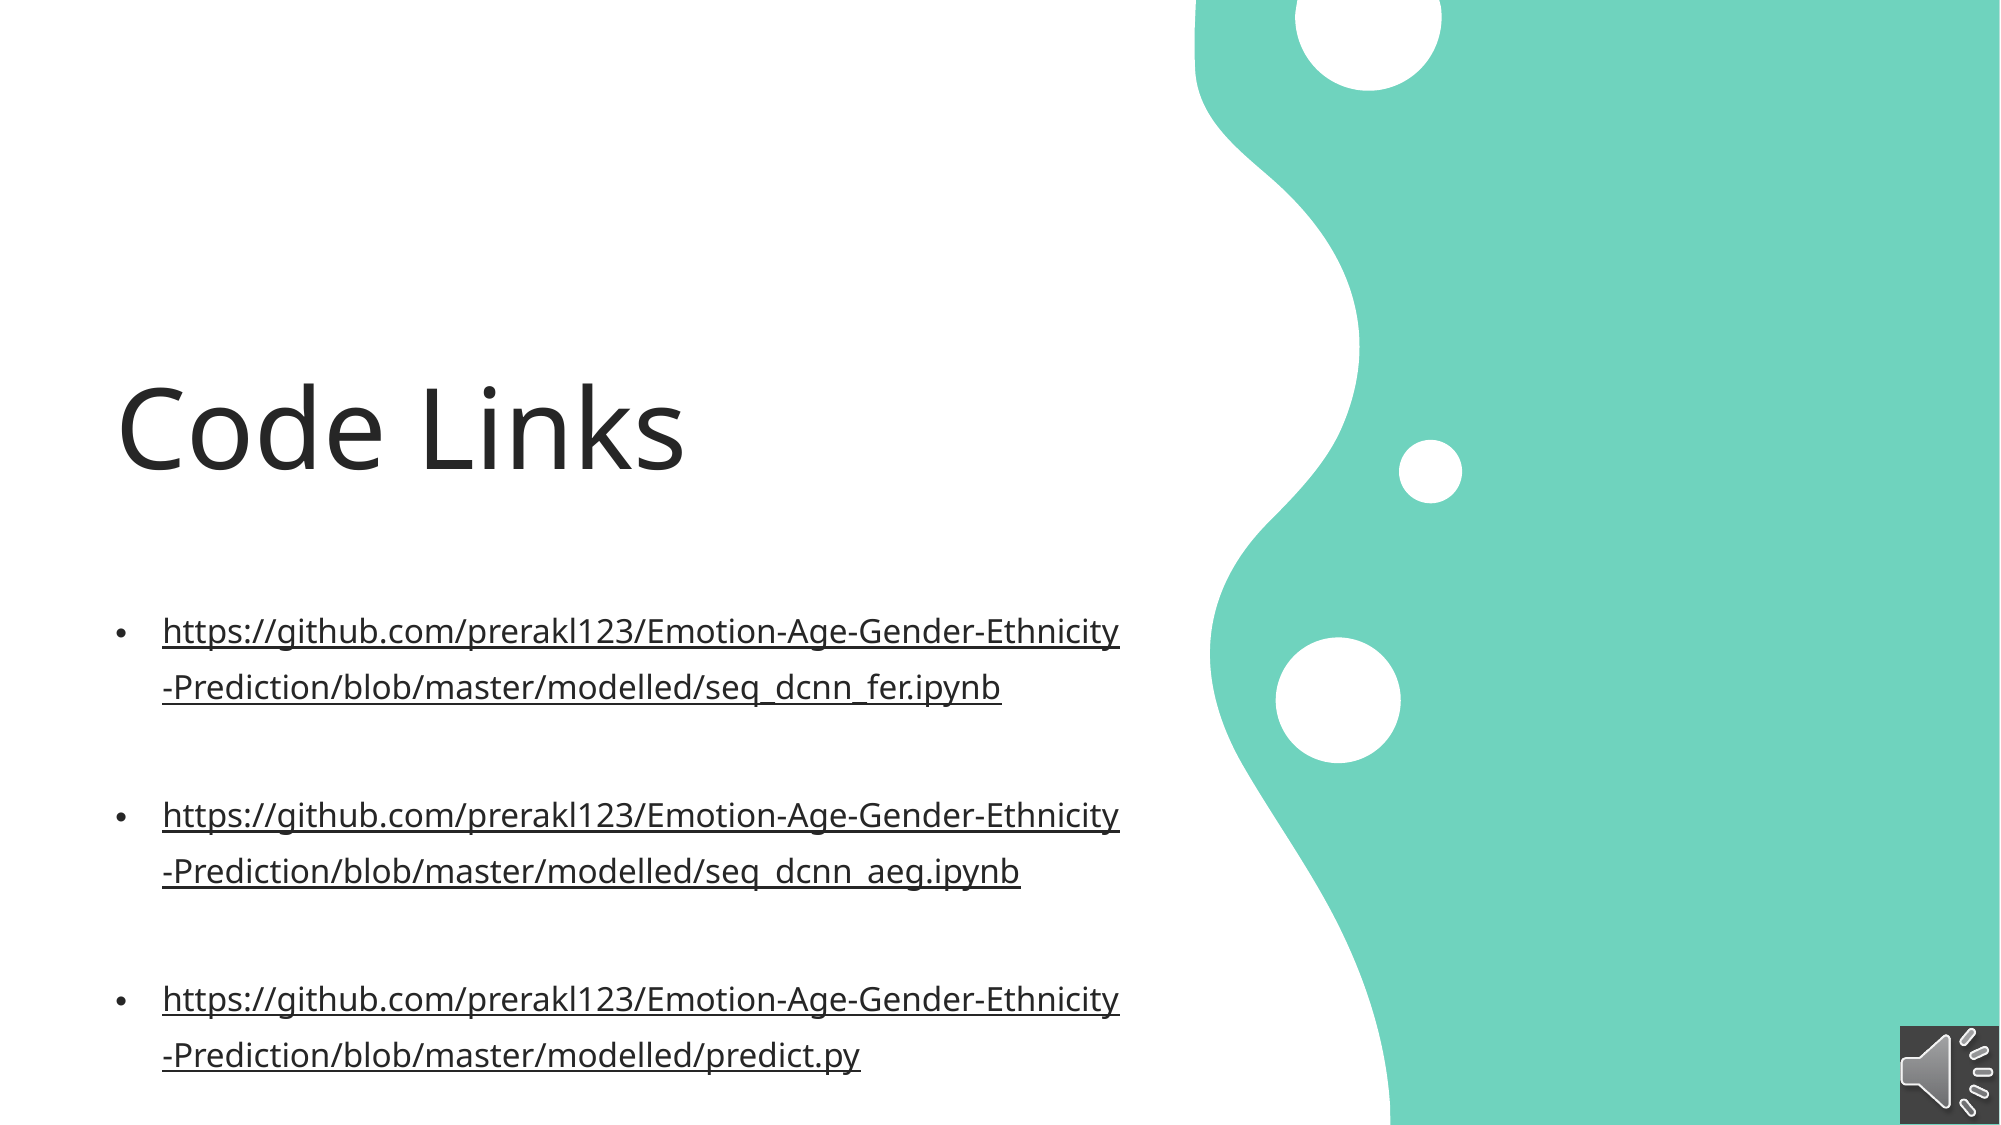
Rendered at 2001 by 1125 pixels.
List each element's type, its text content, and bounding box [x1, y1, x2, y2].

title Code Links [100, 312, 1199, 500]
text_box https://github.com/prerakl123/Emotion-Age-Gender-Ethnicity-Prediction/blob/master/modelled/seq_dcnn_fer.ipynb https://github.com/prerakl123/Emotion-Age-Gender-Ethnicity-Prediction/blob/master/modelled/seq_dcnn_aeg.ipynb https://github.com/prerakl123/Emotion-Age-Gender-Ethnicity-Prediction/blob/master/modelled/predict.py [100, 580, 1138, 979]
picture [1899, 1024, 2000, 1125]
text_box [1294, 0, 1443, 92]
text_box [0, 0, 1392, 1125]
text_box [1196, 0, 2000, 1125]
text_box [1274, 636, 1402, 765]
text_box [1397, 438, 1464, 505]
